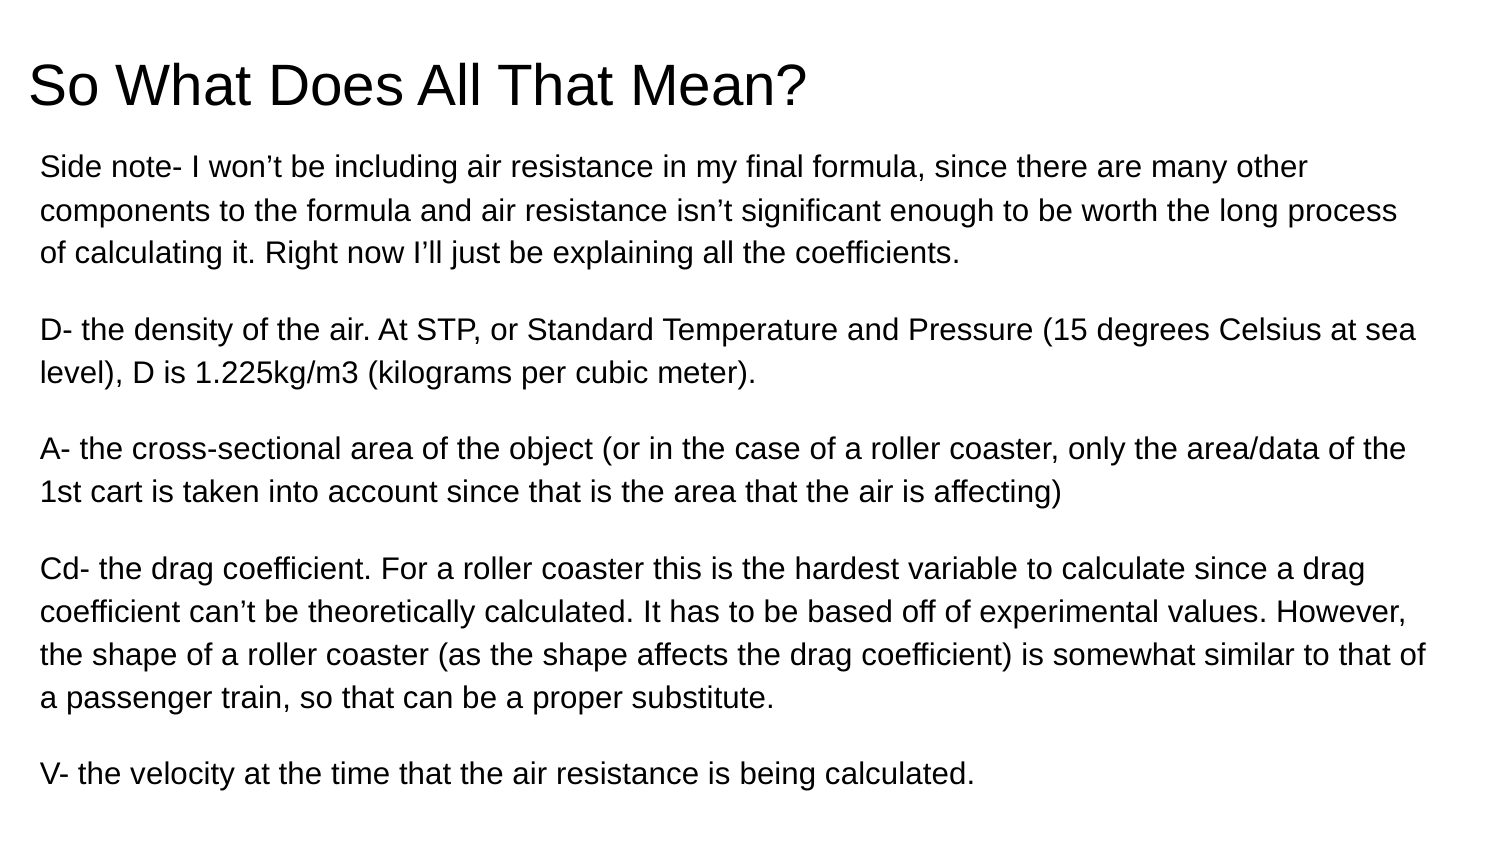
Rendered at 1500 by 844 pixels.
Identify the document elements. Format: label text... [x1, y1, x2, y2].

title So What Does All That Mean? [13, 32, 1500, 127]
list Side note- I won’t be including air resistance in my final formula, since there are many other components to the formula and air resistance isn’t significant enough to be worth the long process of calculating it. Right now I’ll just be explaining all the coefficients. D- the density of the air. At STP, or Standard Temperature and Pressure (15 degrees Celsius at sea level), D is 1.225kg/m3 (kilograms per cubic meter). A- the cross-sectional area of the object (or in the case of a roller coaster, only the area/data of the 1st cart is taken into account since that is the area that the air is affecting) Cd- the drag coefficient. For a roller coaster this is the hardest variable to calculate since a drag coefficient can’t be theoretically calculated. It has to be based off of experimental values. However, the shape of a roller coaster (as the shape affects the drag coefficient) is somewhat similar to that of a passenger train, so that can be a proper substitute. V- the velocity at the time that the air resistance is being calculated. [24, 126, 1449, 811]
